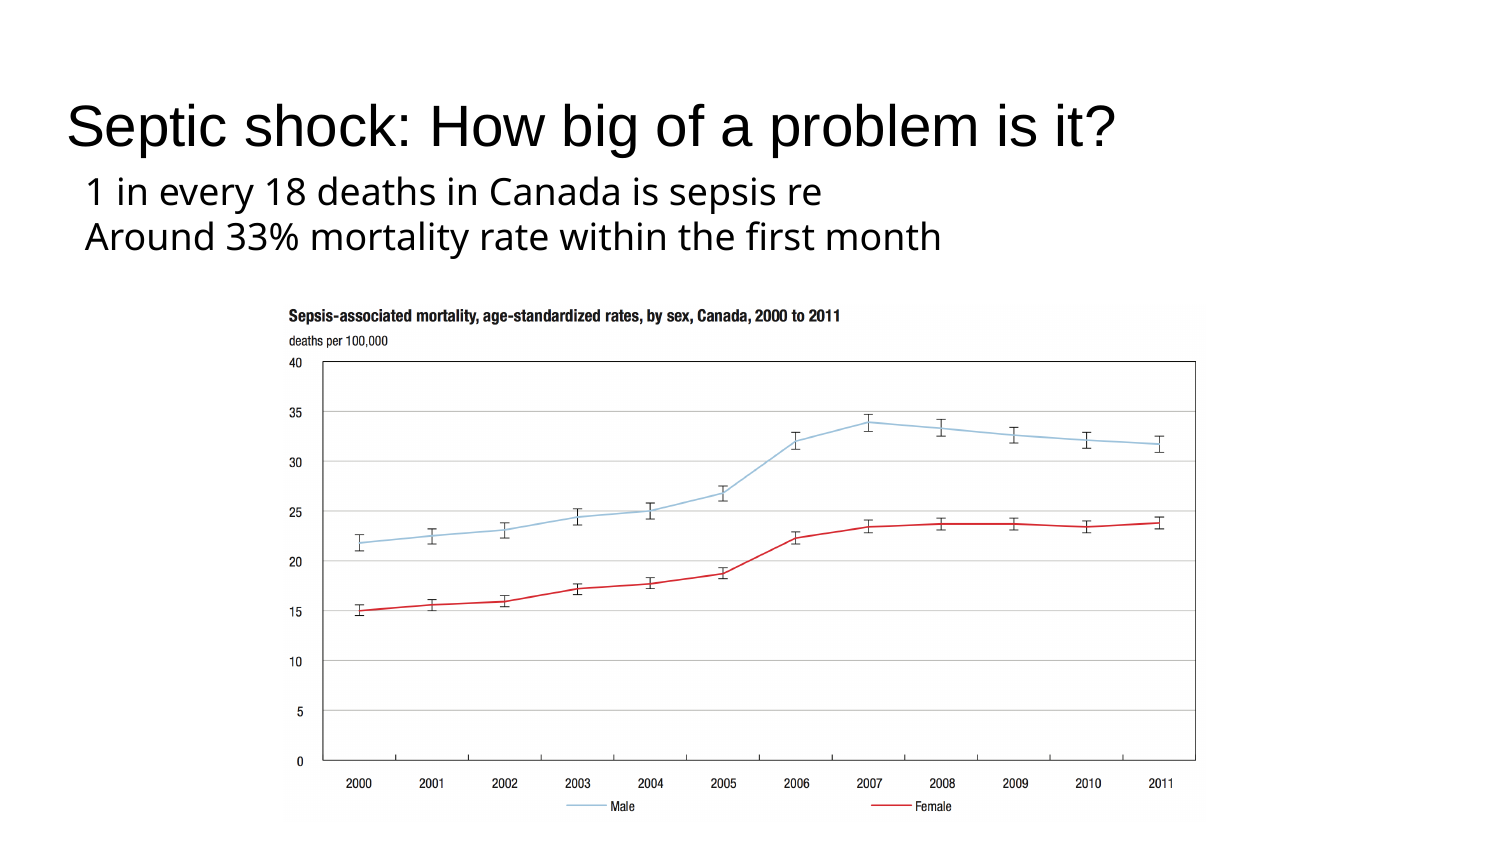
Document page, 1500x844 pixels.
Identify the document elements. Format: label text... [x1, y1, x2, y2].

picture [282, 304, 1207, 823]
title Septic shock: How big of a problem is it? [51, 72, 1449, 167]
text_box 1 in every 18 deaths in Canada is sepsis re Around 33% mortality rate within the first month [69, 152, 1273, 294]
